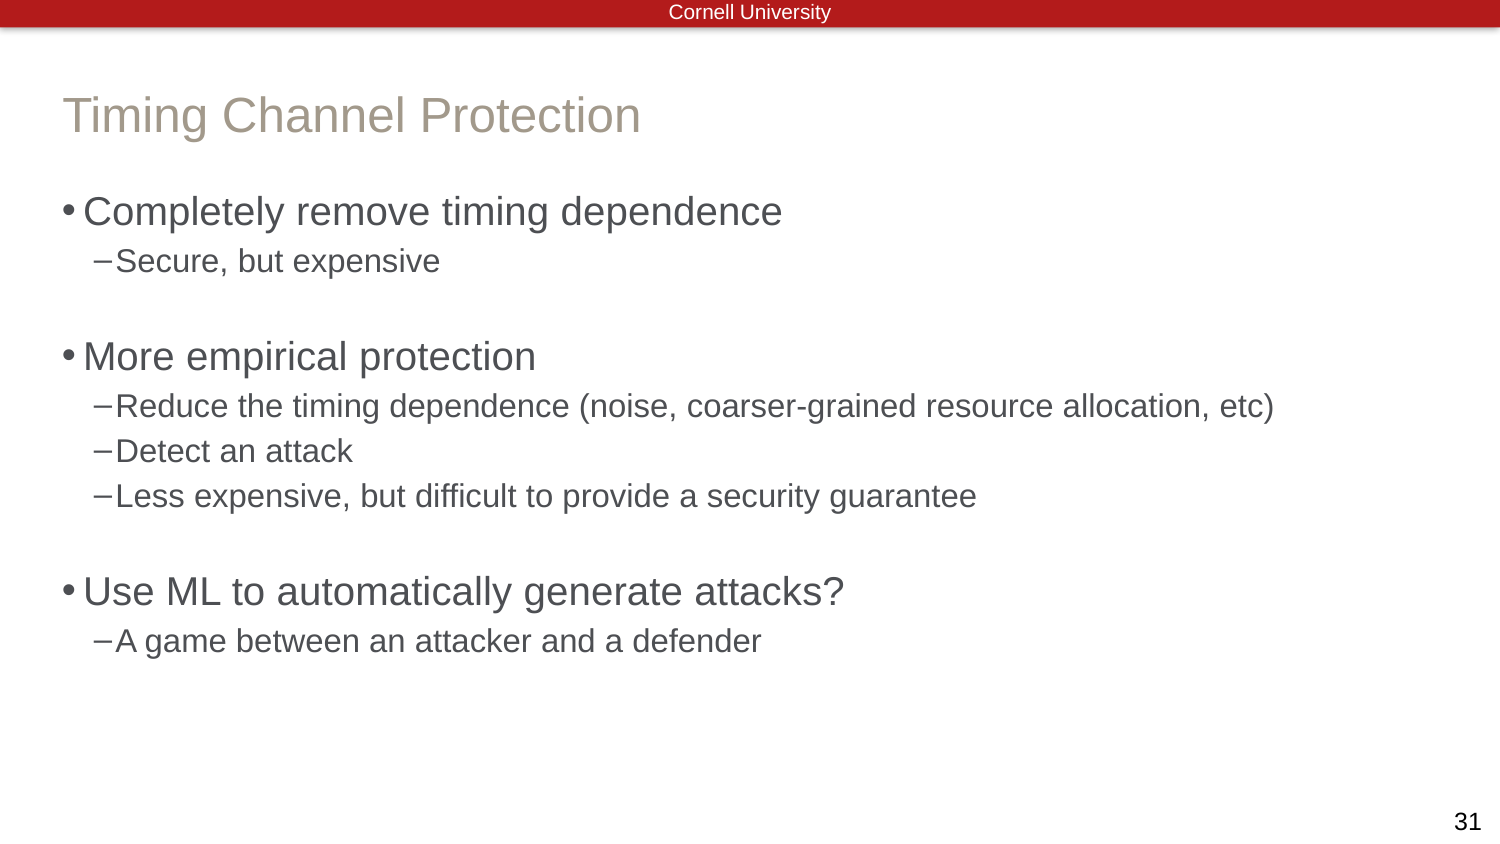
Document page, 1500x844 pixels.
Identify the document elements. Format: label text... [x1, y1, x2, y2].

list Completely remove timing dependence Secure, but expensive More empirical protection Reduce the timing dependence (noise, coarser-grained resource allocation, etc) Detect an attack Less expensive, but difficult to provide a security guarantee Use ML to automatically generate attacks? A game between an attacker and a defender [46, 178, 1471, 671]
title Timing Channel Protection [47, 75, 1123, 150]
